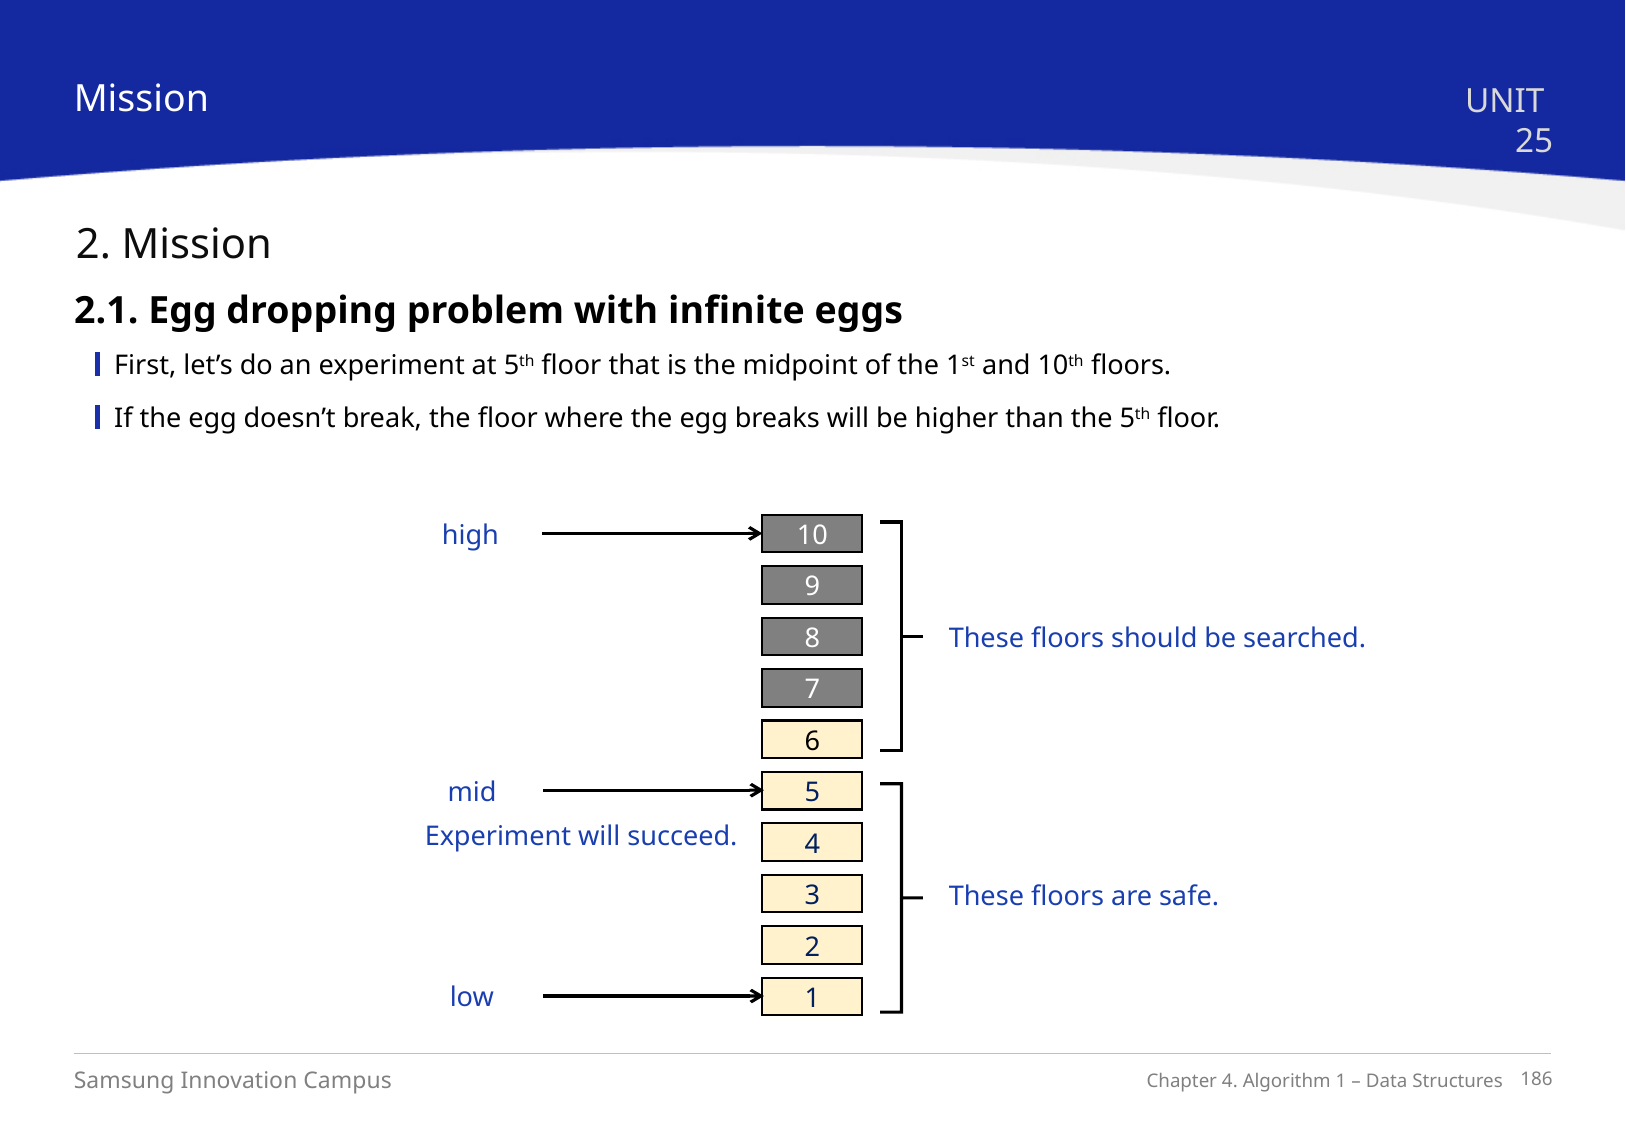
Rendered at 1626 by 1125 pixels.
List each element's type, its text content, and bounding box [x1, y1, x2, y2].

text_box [59, 216, 1554, 339]
text_box Mission [73, 73, 981, 120]
text_box First, let’s do an experiment at 5th floor that is the midpoint of the 1st and 10th floors. If the egg doesn’t break, the floor where the egg breaks will be higher than the 5th floor. [94, 346, 1578, 434]
picture [0, 0, 1625, 1125]
text_box UNIT 25 [1422, 78, 1554, 159]
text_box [343, 504, 1444, 1026]
